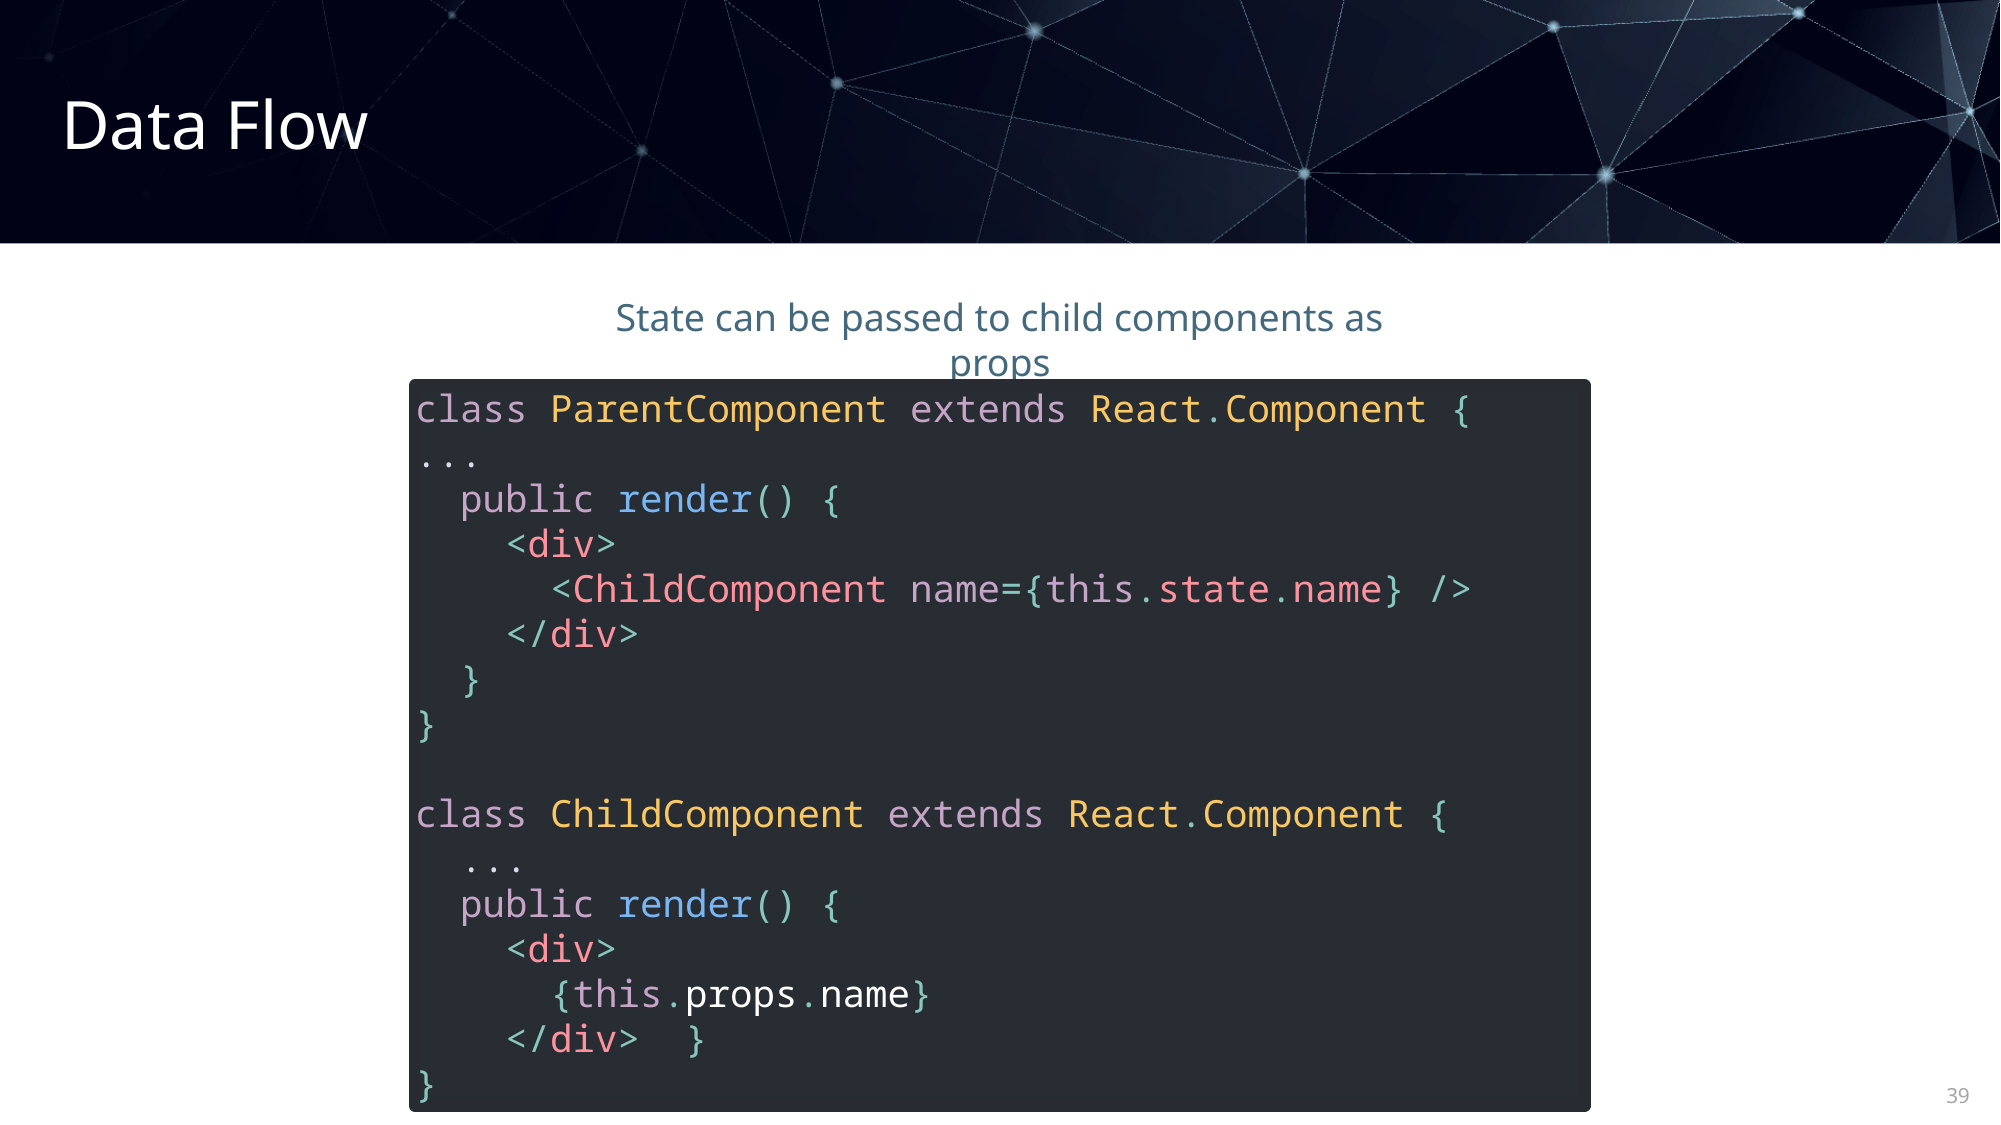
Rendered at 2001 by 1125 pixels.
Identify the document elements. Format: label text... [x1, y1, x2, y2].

text_box class ParentComponent extends React.Component { ... public render() { <div> <ChildComponent name={this.state.name} /> </div> } } class ChildComponent extends React.Component { ... public render() { <div> {this.props.name} </div> } } [415, 385, 1585, 1106]
list Data Flow [55, 76, 1945, 220]
text_box State can be passed to child components as props [567, 294, 1433, 385]
picture [0, 0, 2000, 244]
